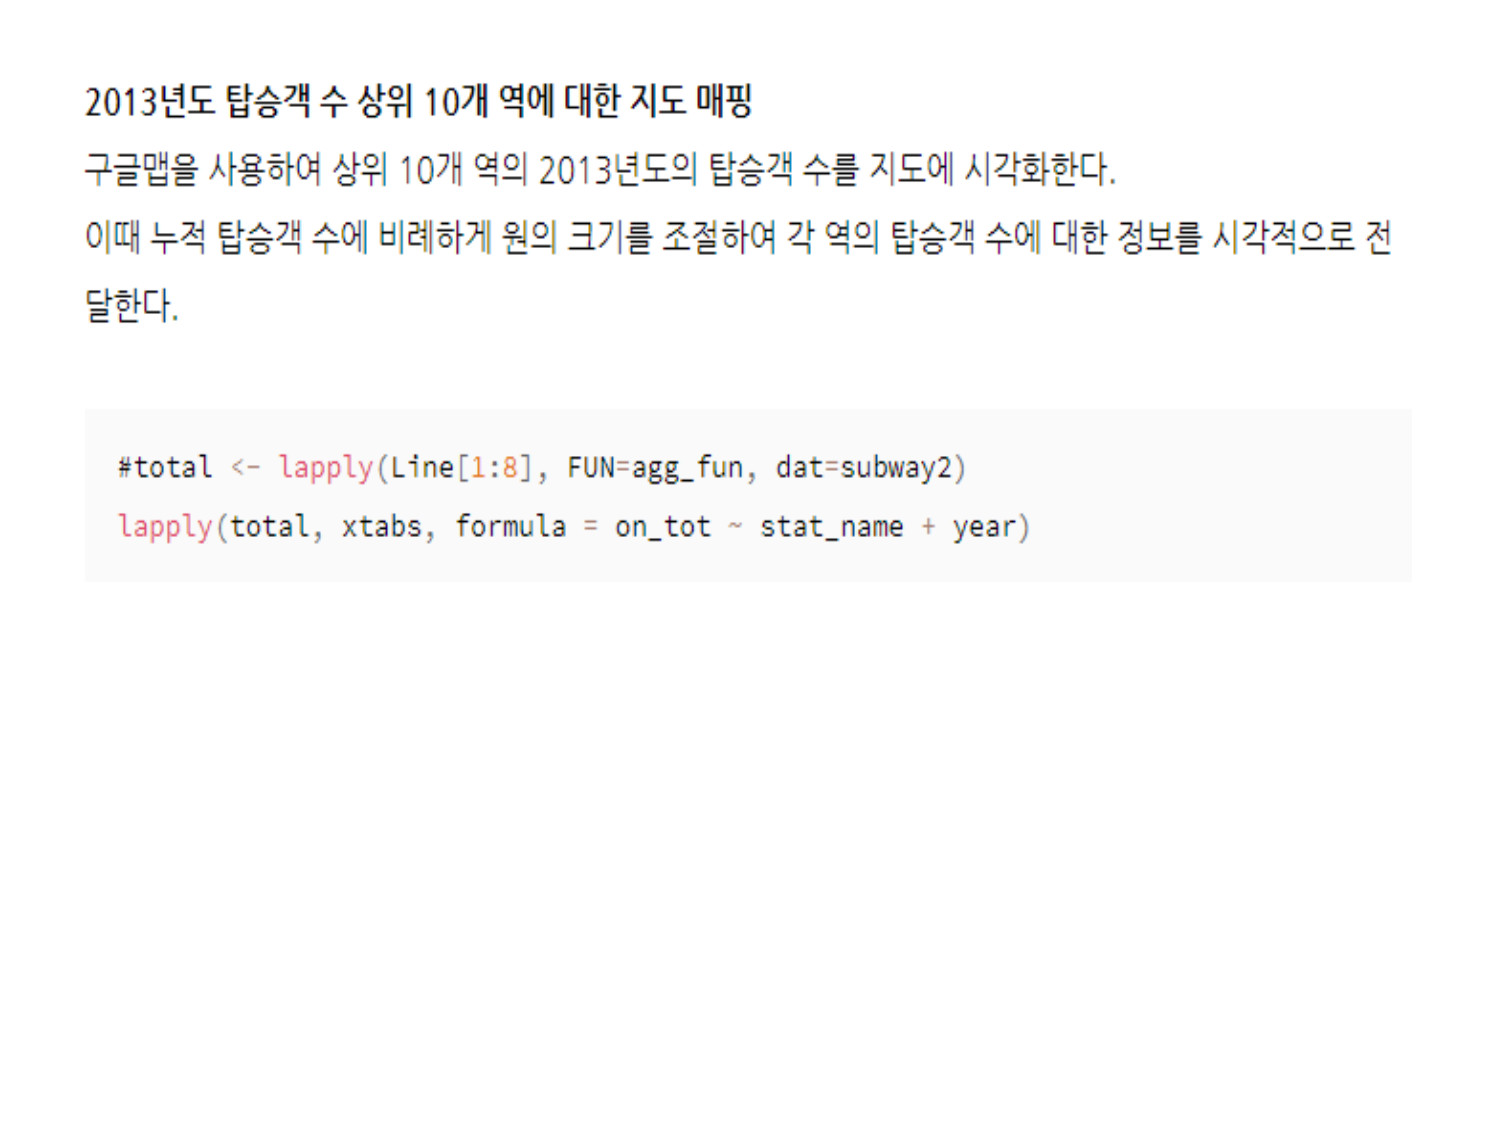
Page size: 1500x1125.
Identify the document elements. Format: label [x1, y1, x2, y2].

picture [52, 66, 1412, 587]
